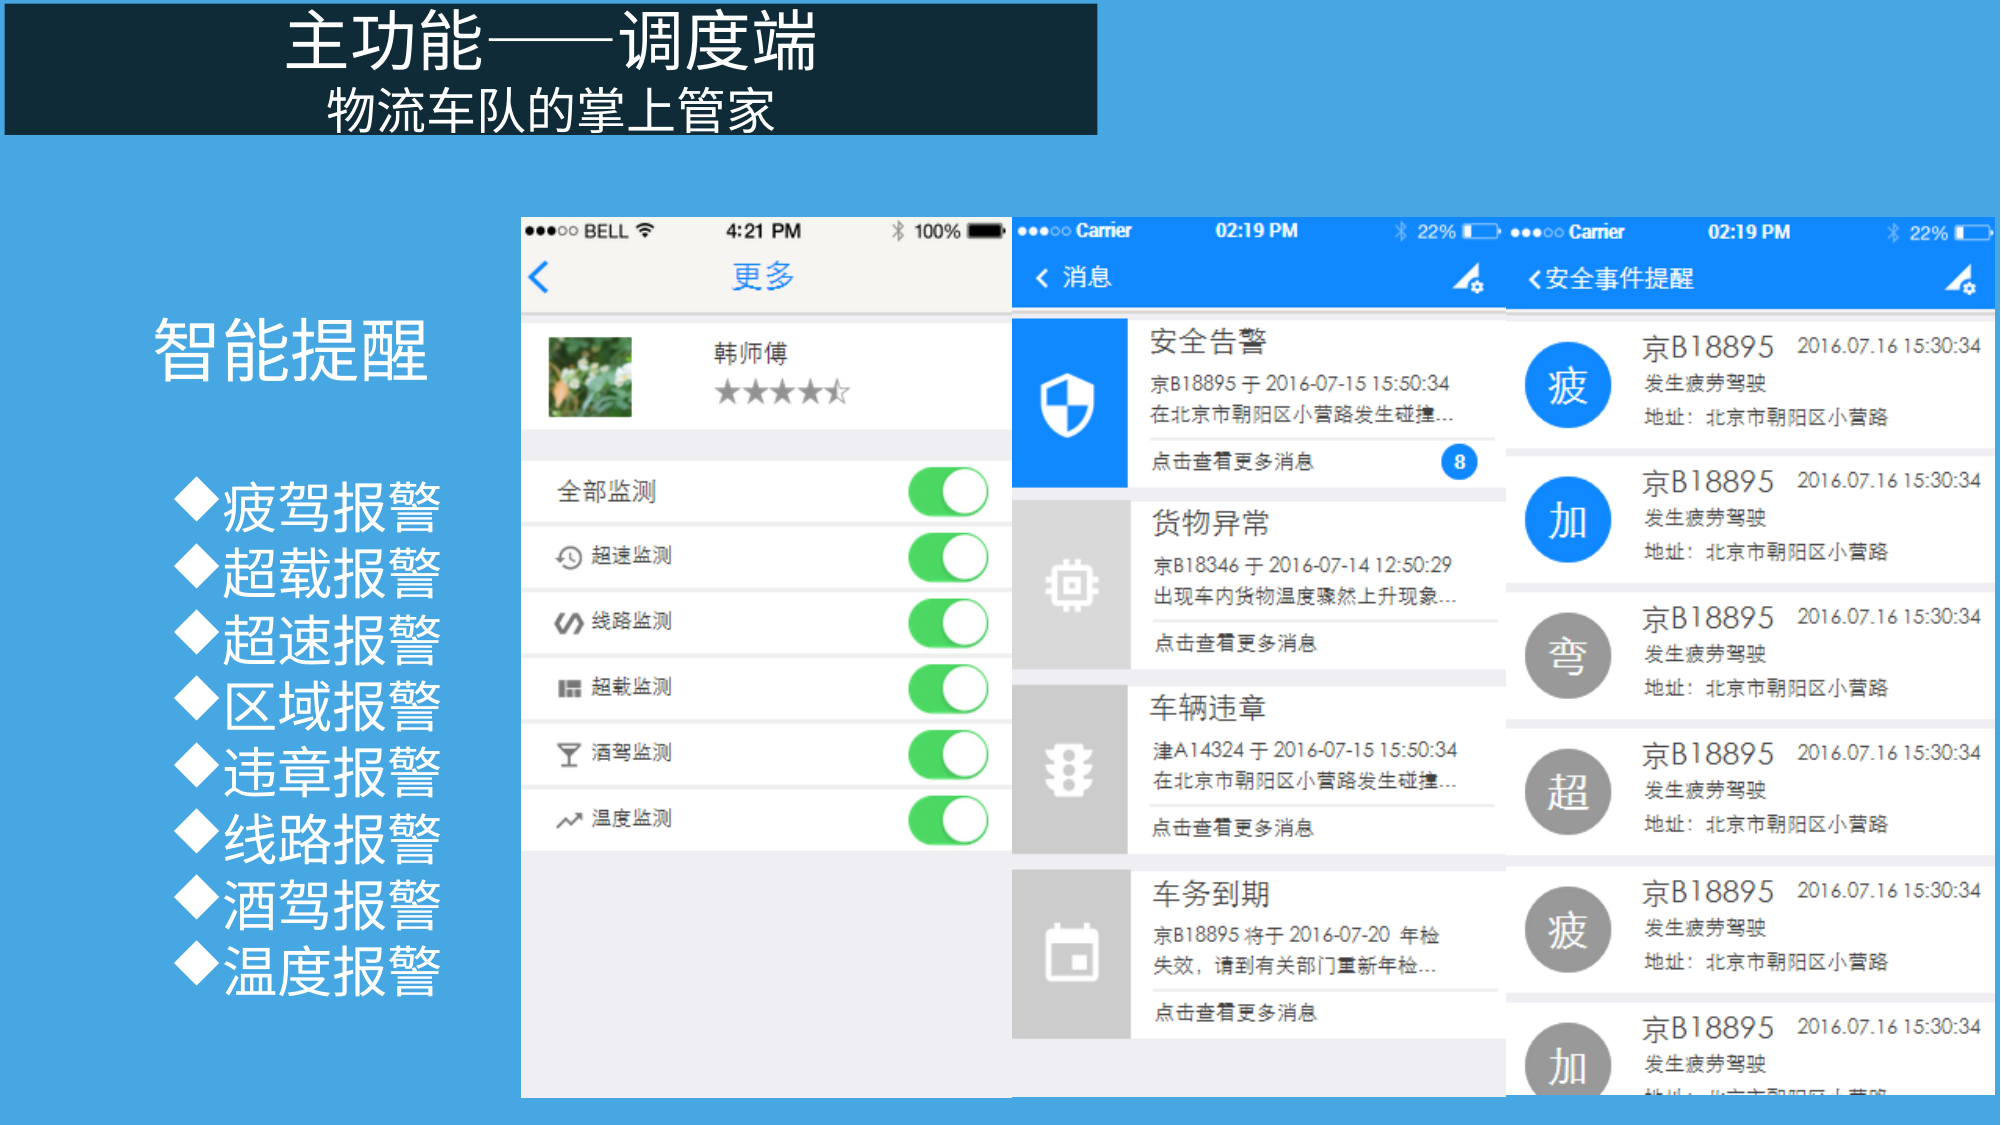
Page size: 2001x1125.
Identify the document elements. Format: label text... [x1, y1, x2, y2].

text_box 主功能——调度端 物流车队的掌上管家 [4, 3, 1098, 136]
picture [521, 217, 1995, 1098]
list 智能提醒 疲驾报警 超载报警 超速报警 区域报警 违章报警 线路报警 酒驾报警 温度报警 [137, 299, 521, 1014]
